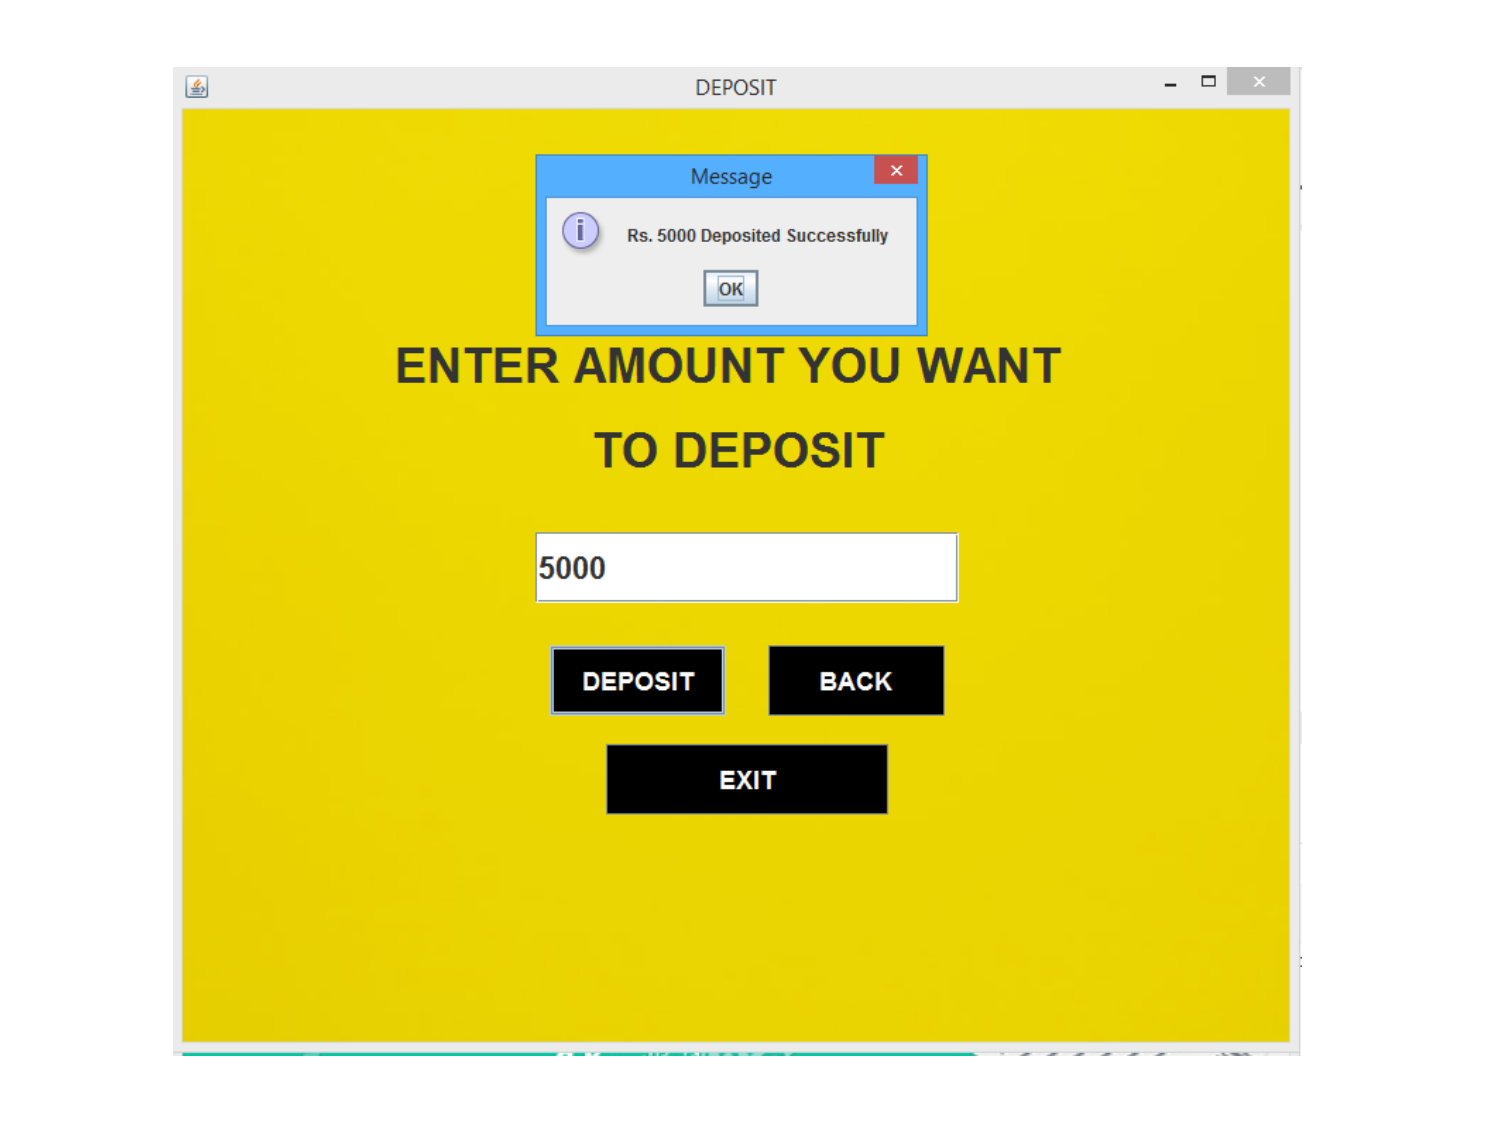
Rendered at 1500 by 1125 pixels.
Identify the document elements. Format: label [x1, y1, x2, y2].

list [173, 67, 1302, 1056]
